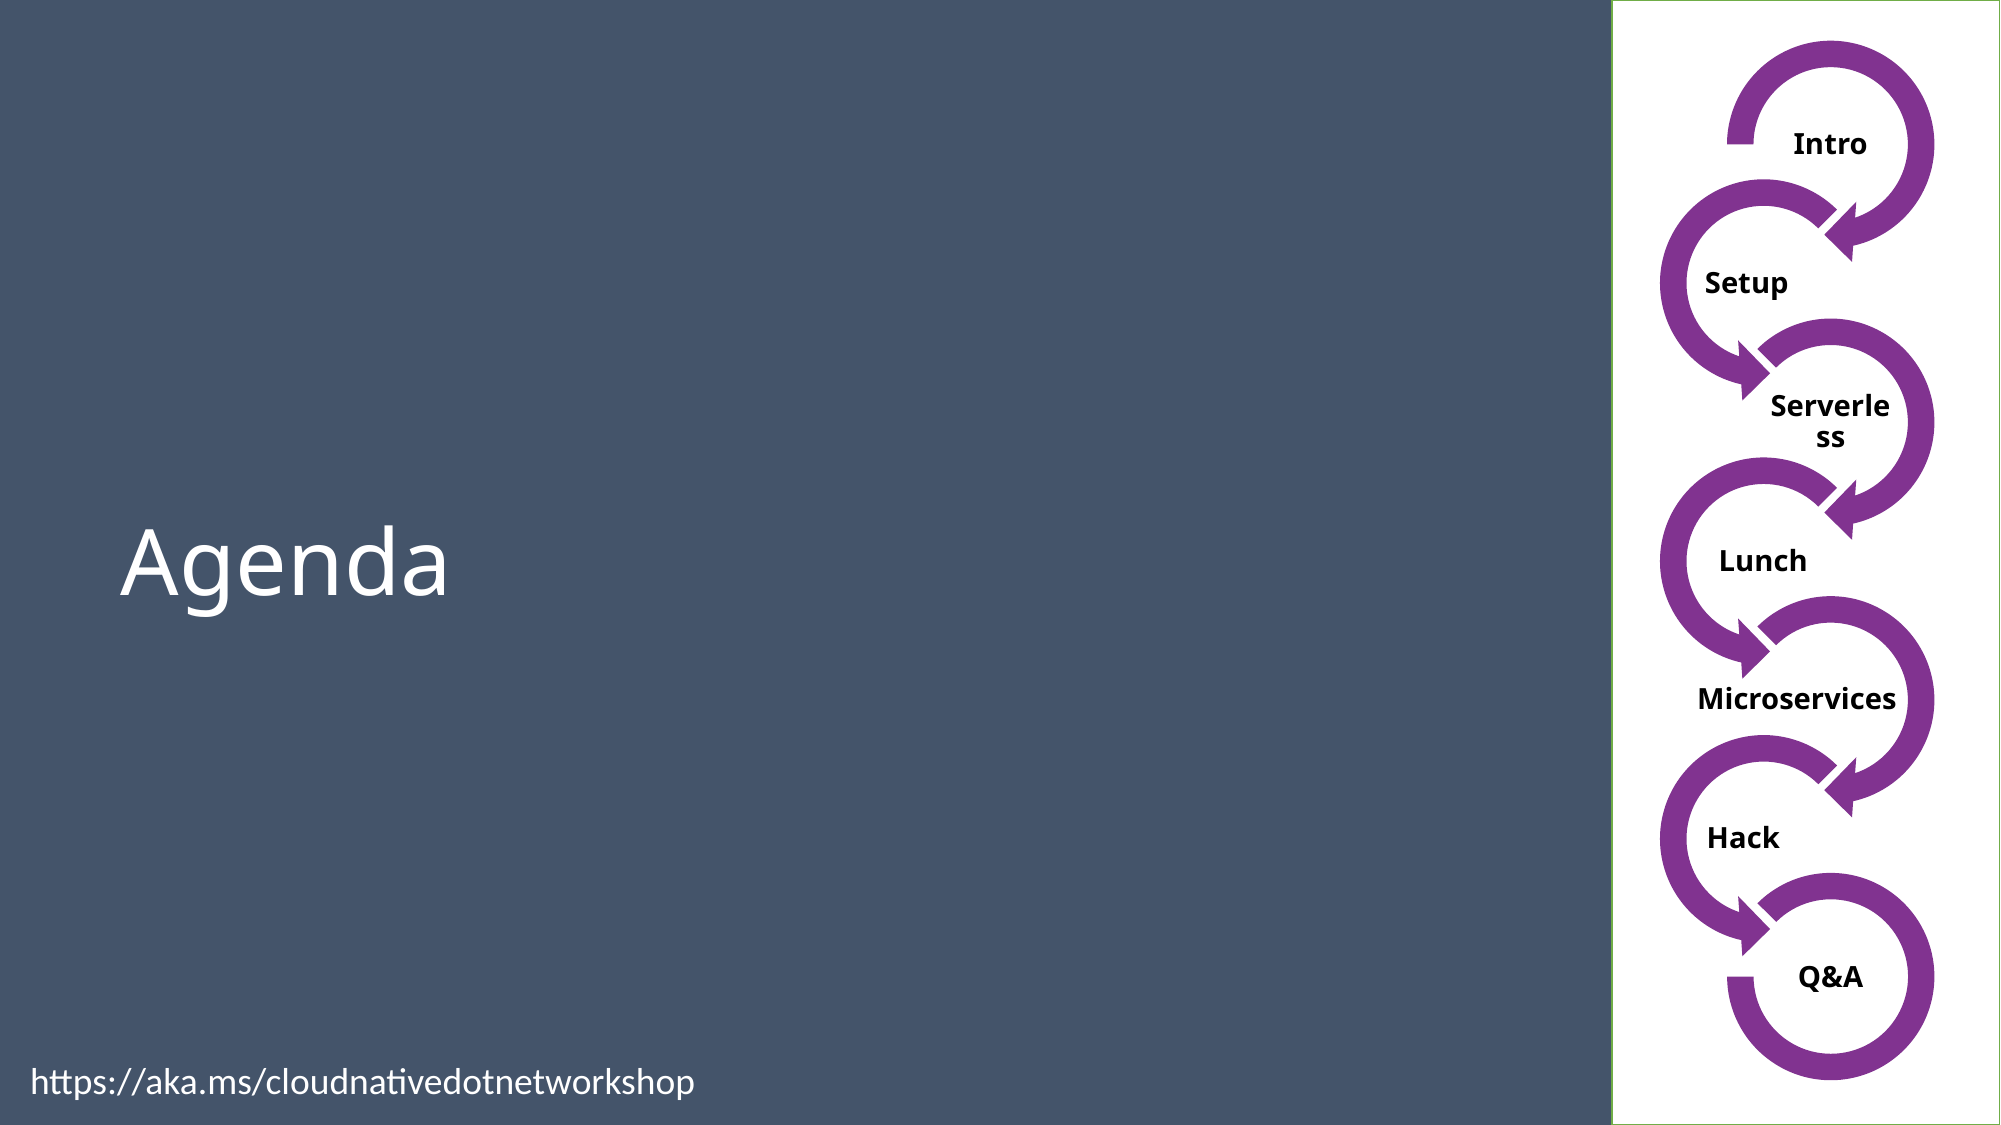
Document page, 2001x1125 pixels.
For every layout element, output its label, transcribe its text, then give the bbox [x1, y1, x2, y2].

text_box https://aka.ms/cloudnativedotnetworkshop [15, 1049, 711, 1110]
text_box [1642, 23, 1952, 1081]
text_box [1611, 0, 2000, 1125]
title Agenda [105, 457, 1611, 675]
